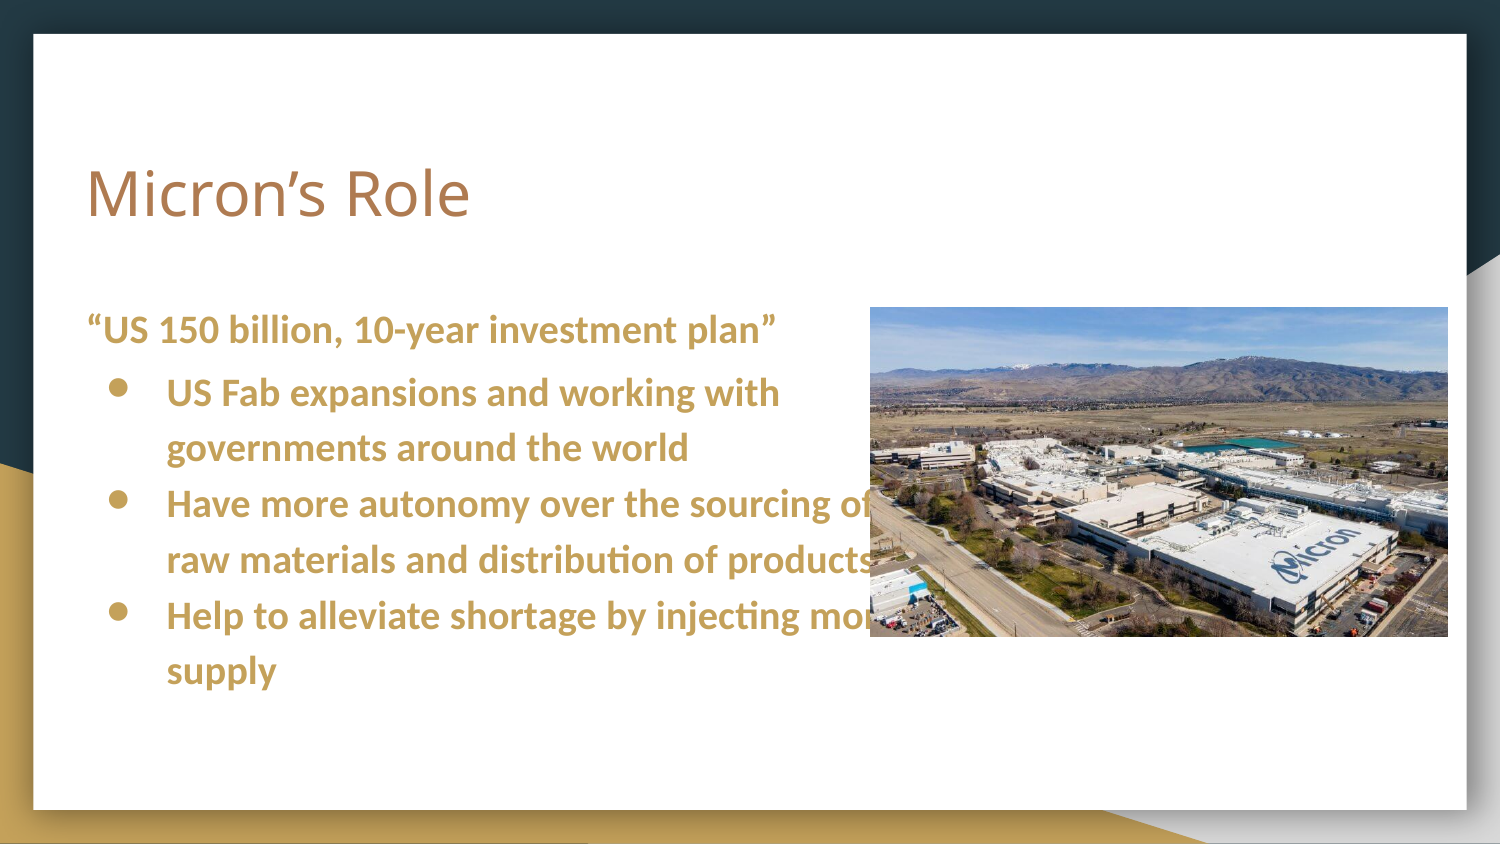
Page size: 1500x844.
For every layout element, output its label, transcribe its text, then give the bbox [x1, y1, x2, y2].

title Micron’s Role [70, 138, 1302, 280]
text_box [144, 322, 616, 388]
picture [870, 307, 1449, 637]
list “US 150 billion, 10-year investment plan” US Fab expansions and working with governments around the world Have more autonomy over the sourcing of raw materials and distribution of products. Help to alleviate shortage by injecting more supply [70, 280, 1333, 712]
